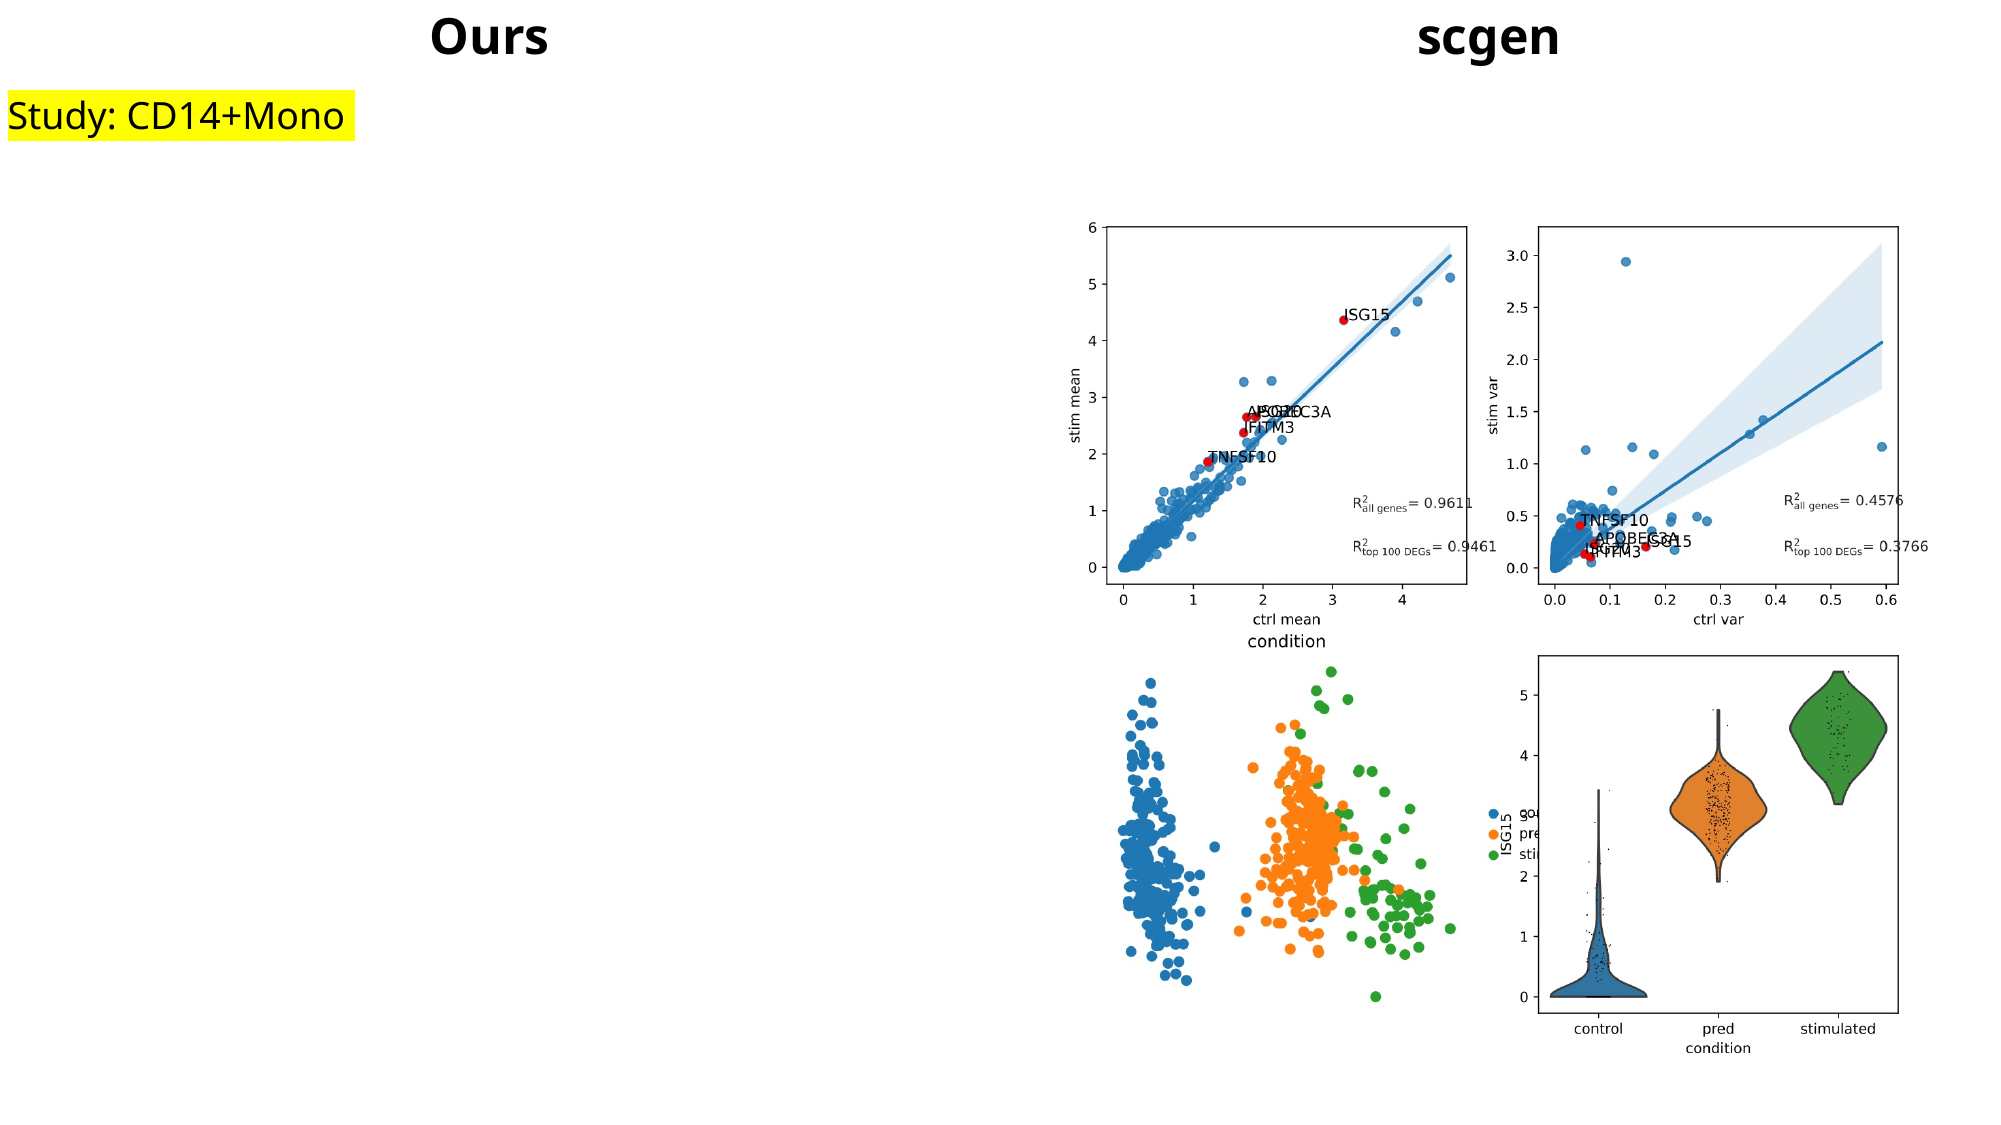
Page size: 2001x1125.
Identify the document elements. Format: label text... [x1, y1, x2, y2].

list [979, 104, 2000, 1125]
list Ours [0, 0, 979, 74]
list scgen [979, 0, 2000, 74]
text_box Study: CD14+Mono [0, 85, 370, 145]
